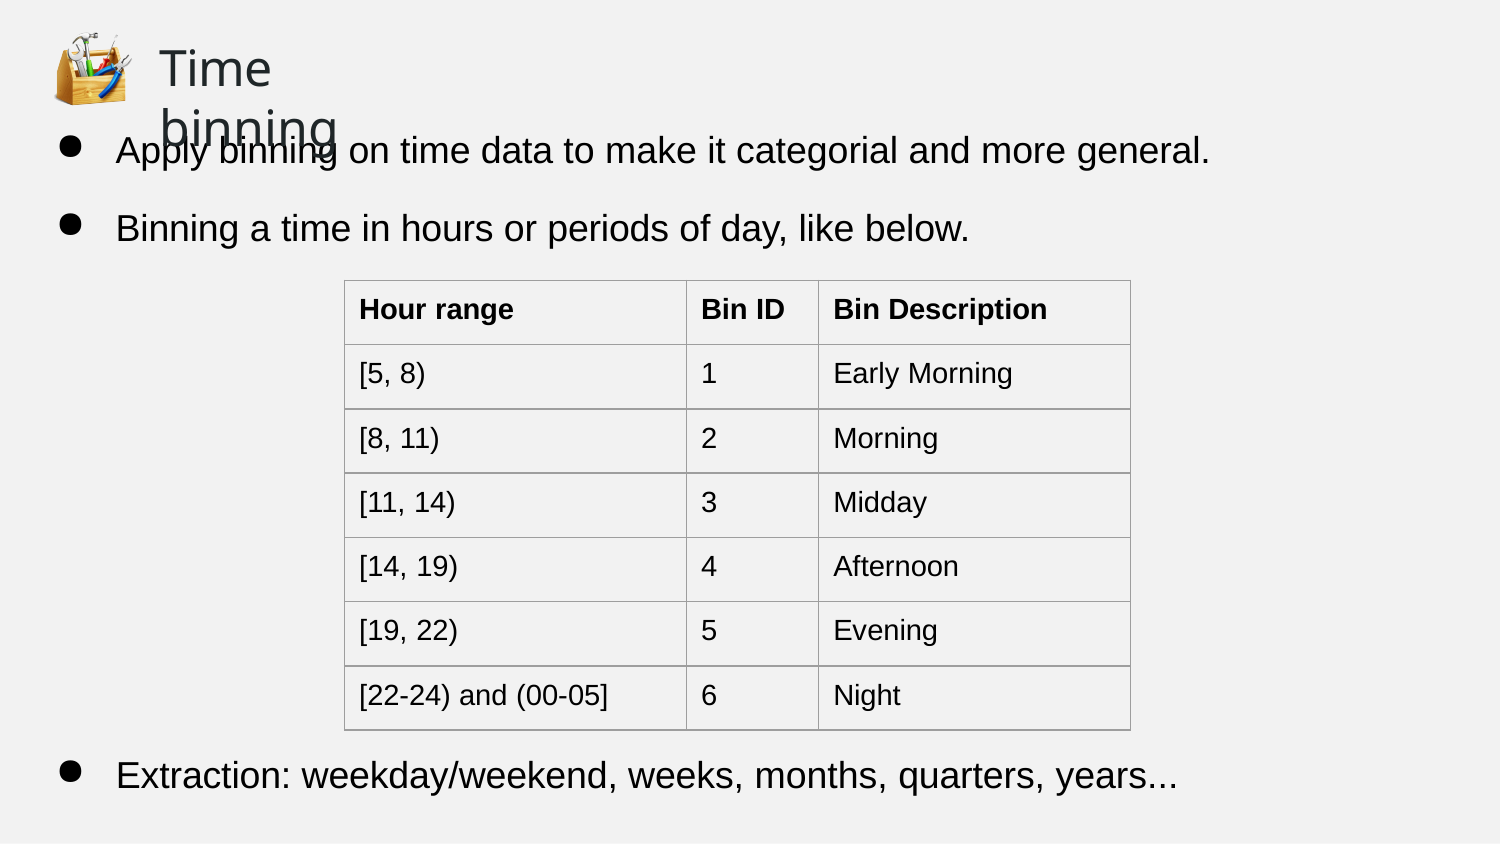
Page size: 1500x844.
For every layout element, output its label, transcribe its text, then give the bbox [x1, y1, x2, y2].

table_header Hour range [345, 281, 686, 344]
title Time binning [157, 34, 446, 178]
table_cell Early Morning [819, 345, 1130, 408]
text_box Apply binning on time data to make it categorial and more general. Binning a time in hours or periods of day, like below. [53, 124, 1220, 250]
table_header Bin Description [819, 281, 1130, 344]
table_cell Midday [819, 474, 1130, 537]
table_cell [11, 14) [345, 474, 686, 537]
table_cell 4 [687, 538, 818, 601]
table_cell Morning [819, 410, 1130, 472]
table_cell Afternoon [819, 538, 1130, 601]
table_cell 1 [687, 345, 818, 408]
table_cell Night [819, 667, 1130, 729]
table_cell [5, 8) [345, 345, 686, 408]
text_box [52, 28, 133, 109]
table_cell [19, 22) [345, 602, 686, 665]
table_cell 5 [687, 602, 818, 665]
table_cell Evening [819, 602, 1130, 665]
text_box Extraction: weekday/weekend, weeks, months, quarters, years... [53, 749, 1186, 797]
table_cell [8, 11) [345, 410, 686, 472]
table_cell [14, 19) [345, 538, 686, 601]
table_cell 6 [687, 667, 818, 729]
table_cell 2 [687, 410, 818, 472]
table_cell [22-24) and (00-05] [345, 667, 686, 729]
table_cell 3 [687, 474, 818, 537]
table_header Bin ID [687, 281, 818, 344]
